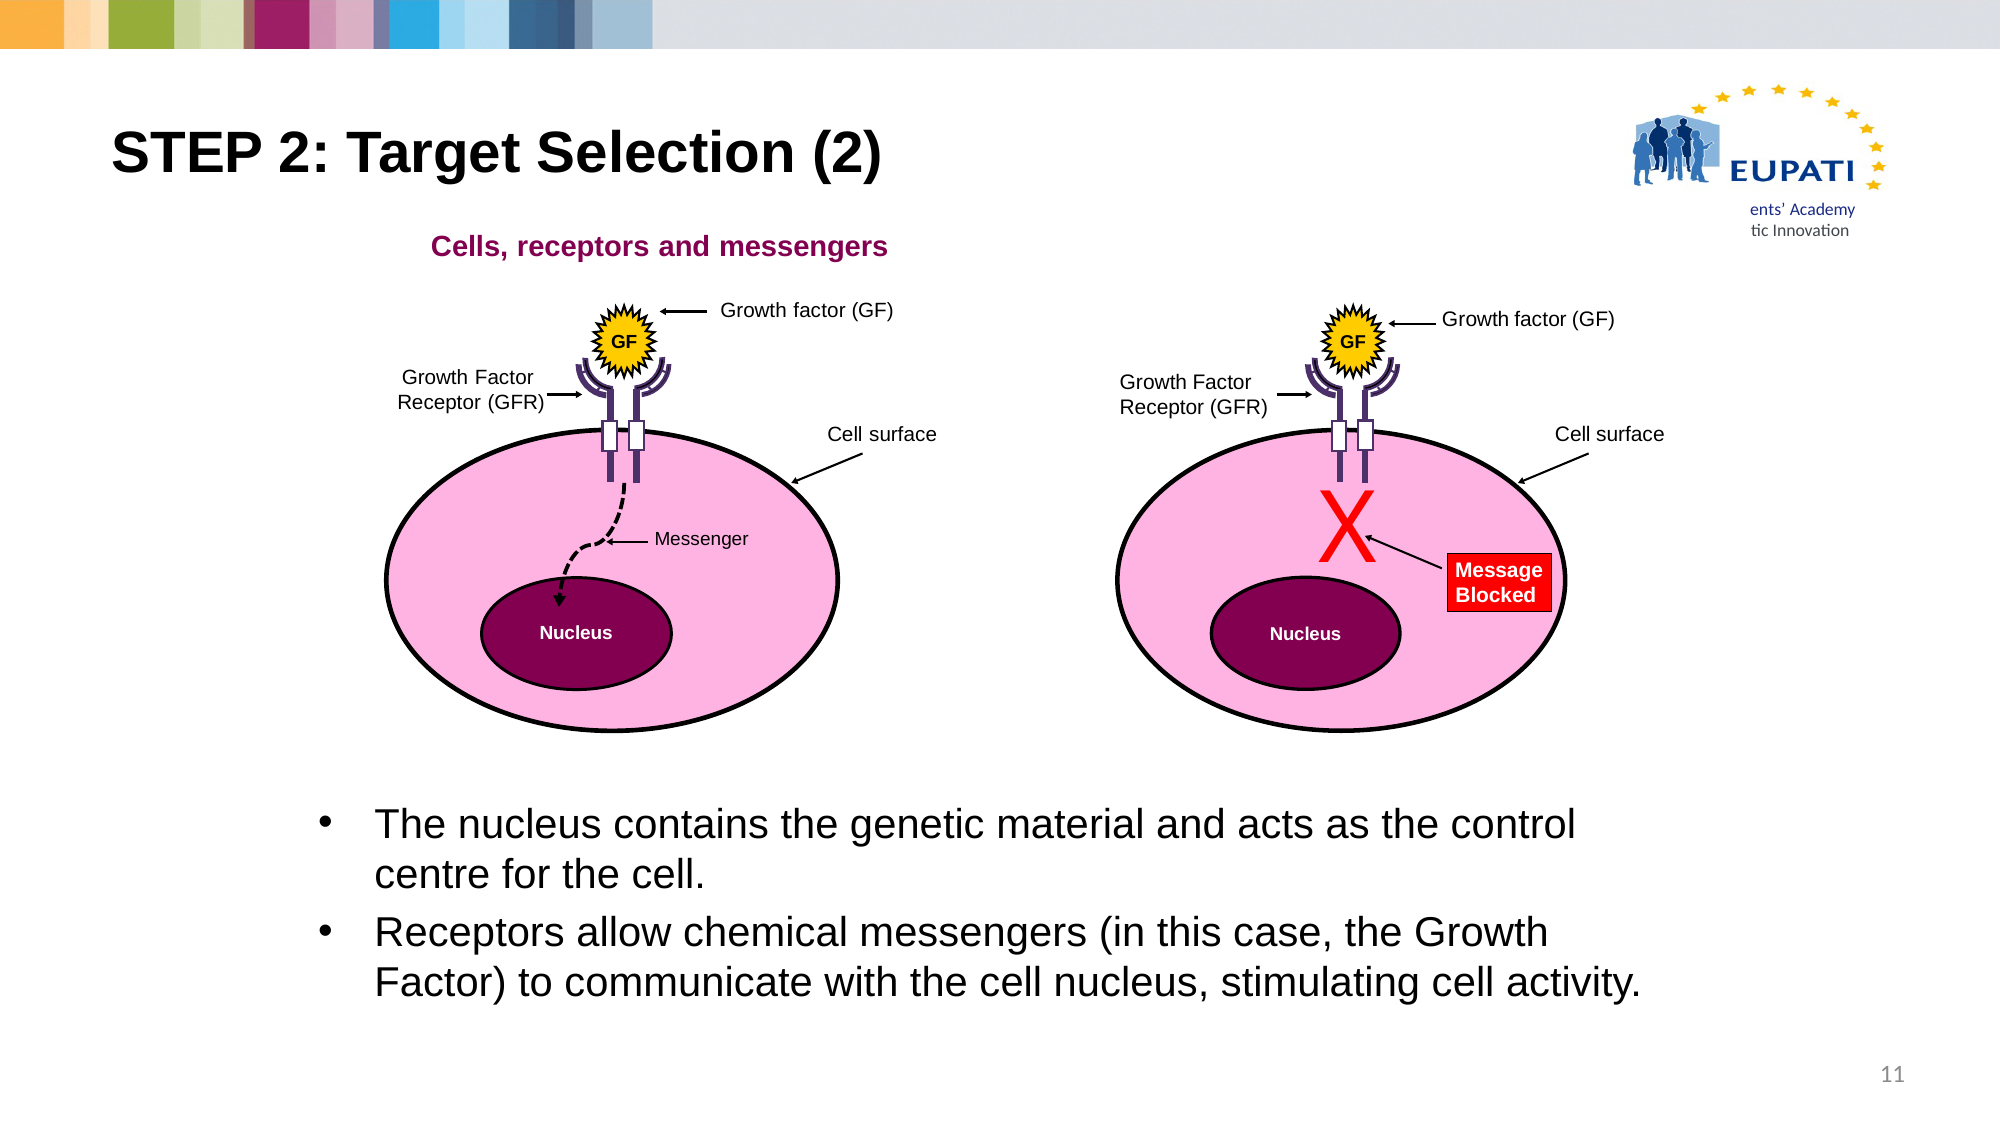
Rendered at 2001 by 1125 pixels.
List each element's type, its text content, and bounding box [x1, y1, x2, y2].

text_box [1025, 201, 1751, 764]
title STEP 2: Target Selection (2) [96, 75, 1521, 231]
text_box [270, 201, 1025, 764]
text_box The nucleus contains the genetic material and acts as the control centre for the cell. Receptors allow chemical messengers (in this case, the Growth Factor) to communicate with the cell nucleus, stimulating cell activity. [303, 789, 1692, 1048]
picture [0, 0, 2000, 49]
picture [1624, 81, 1894, 191]
slide_number 11 [1453, 1042, 1921, 1103]
